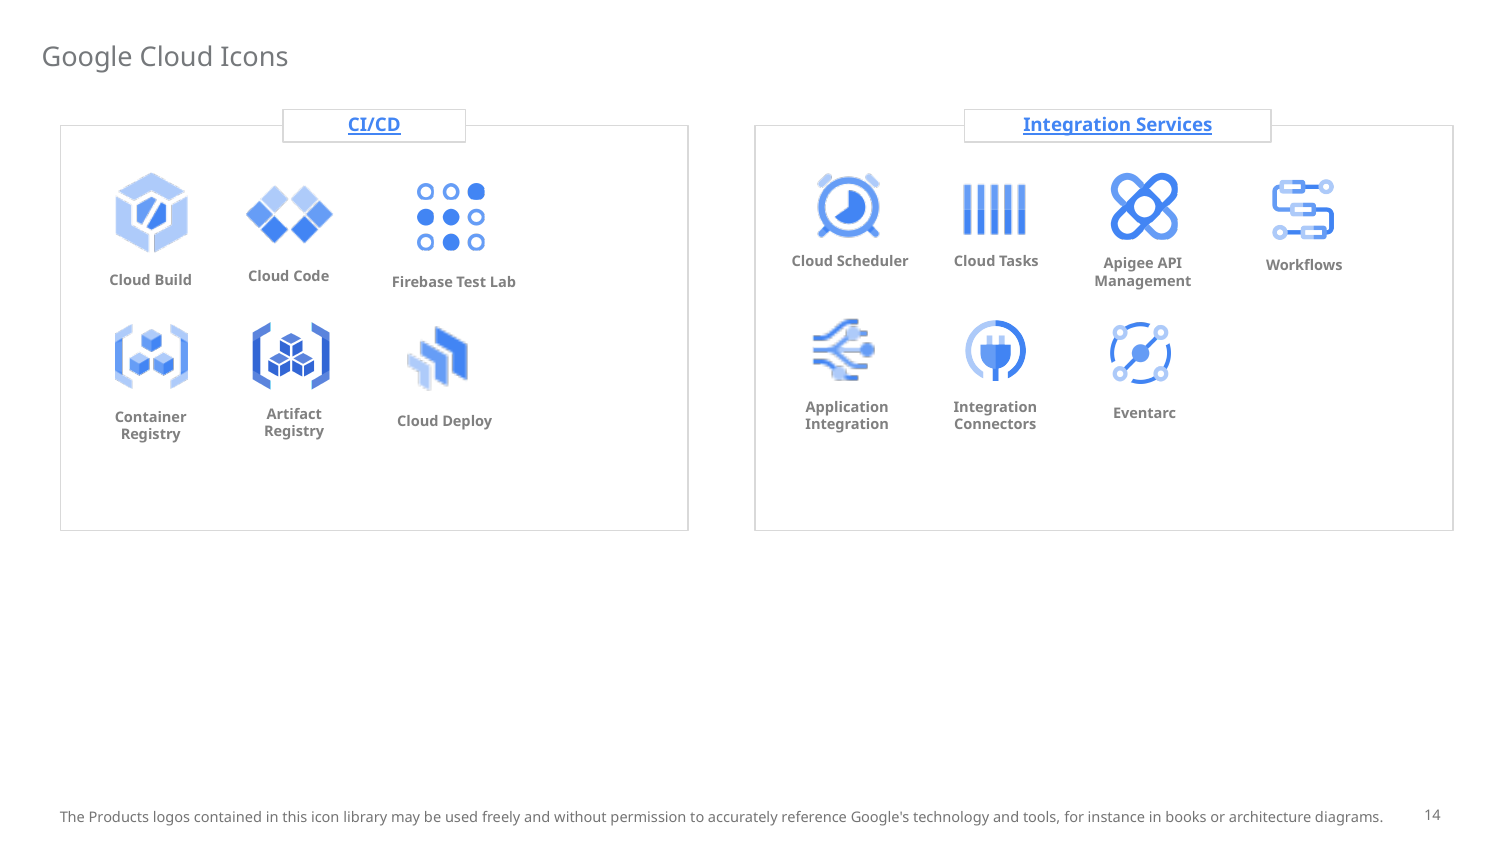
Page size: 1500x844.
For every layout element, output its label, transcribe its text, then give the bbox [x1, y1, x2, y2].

text_box Container Registry [79, 396, 223, 446]
text_box Eventarc [1067, 392, 1222, 443]
picture [808, 166, 890, 249]
picture [114, 324, 188, 390]
picture [957, 313, 1033, 388]
picture [1103, 315, 1179, 391]
picture [249, 314, 332, 396]
text_box Cloud Build [73, 259, 211, 301]
picture [807, 313, 883, 389]
picture [404, 325, 472, 394]
subtitle Google Cloud Icons [26, 0, 1474, 88]
picture [1265, 171, 1341, 247]
text_box Integration Services [964, 109, 1272, 142]
picture [954, 166, 1036, 253]
text_box Cloud Scheduler [773, 240, 923, 291]
picture [245, 185, 334, 244]
picture [416, 183, 485, 252]
text_box Cloud Deploy [385, 400, 516, 434]
text_box [60, 125, 688, 531]
picture [115, 171, 188, 254]
text_box Cloud Tasks [923, 240, 1070, 291]
text_box Application Integration [784, 386, 910, 430]
text_box Apigee API Management [1066, 242, 1220, 293]
text_box Firebase Test Lab [377, 261, 531, 315]
text_box Artifact Registry [222, 393, 366, 443]
text_box Workflows [1230, 245, 1378, 287]
text_box [754, 125, 1453, 531]
text_box CI/CD [283, 109, 466, 142]
text_box Integration Connectors [932, 386, 1058, 430]
picture [1109, 171, 1178, 240]
text_box Cloud Code [211, 255, 366, 306]
